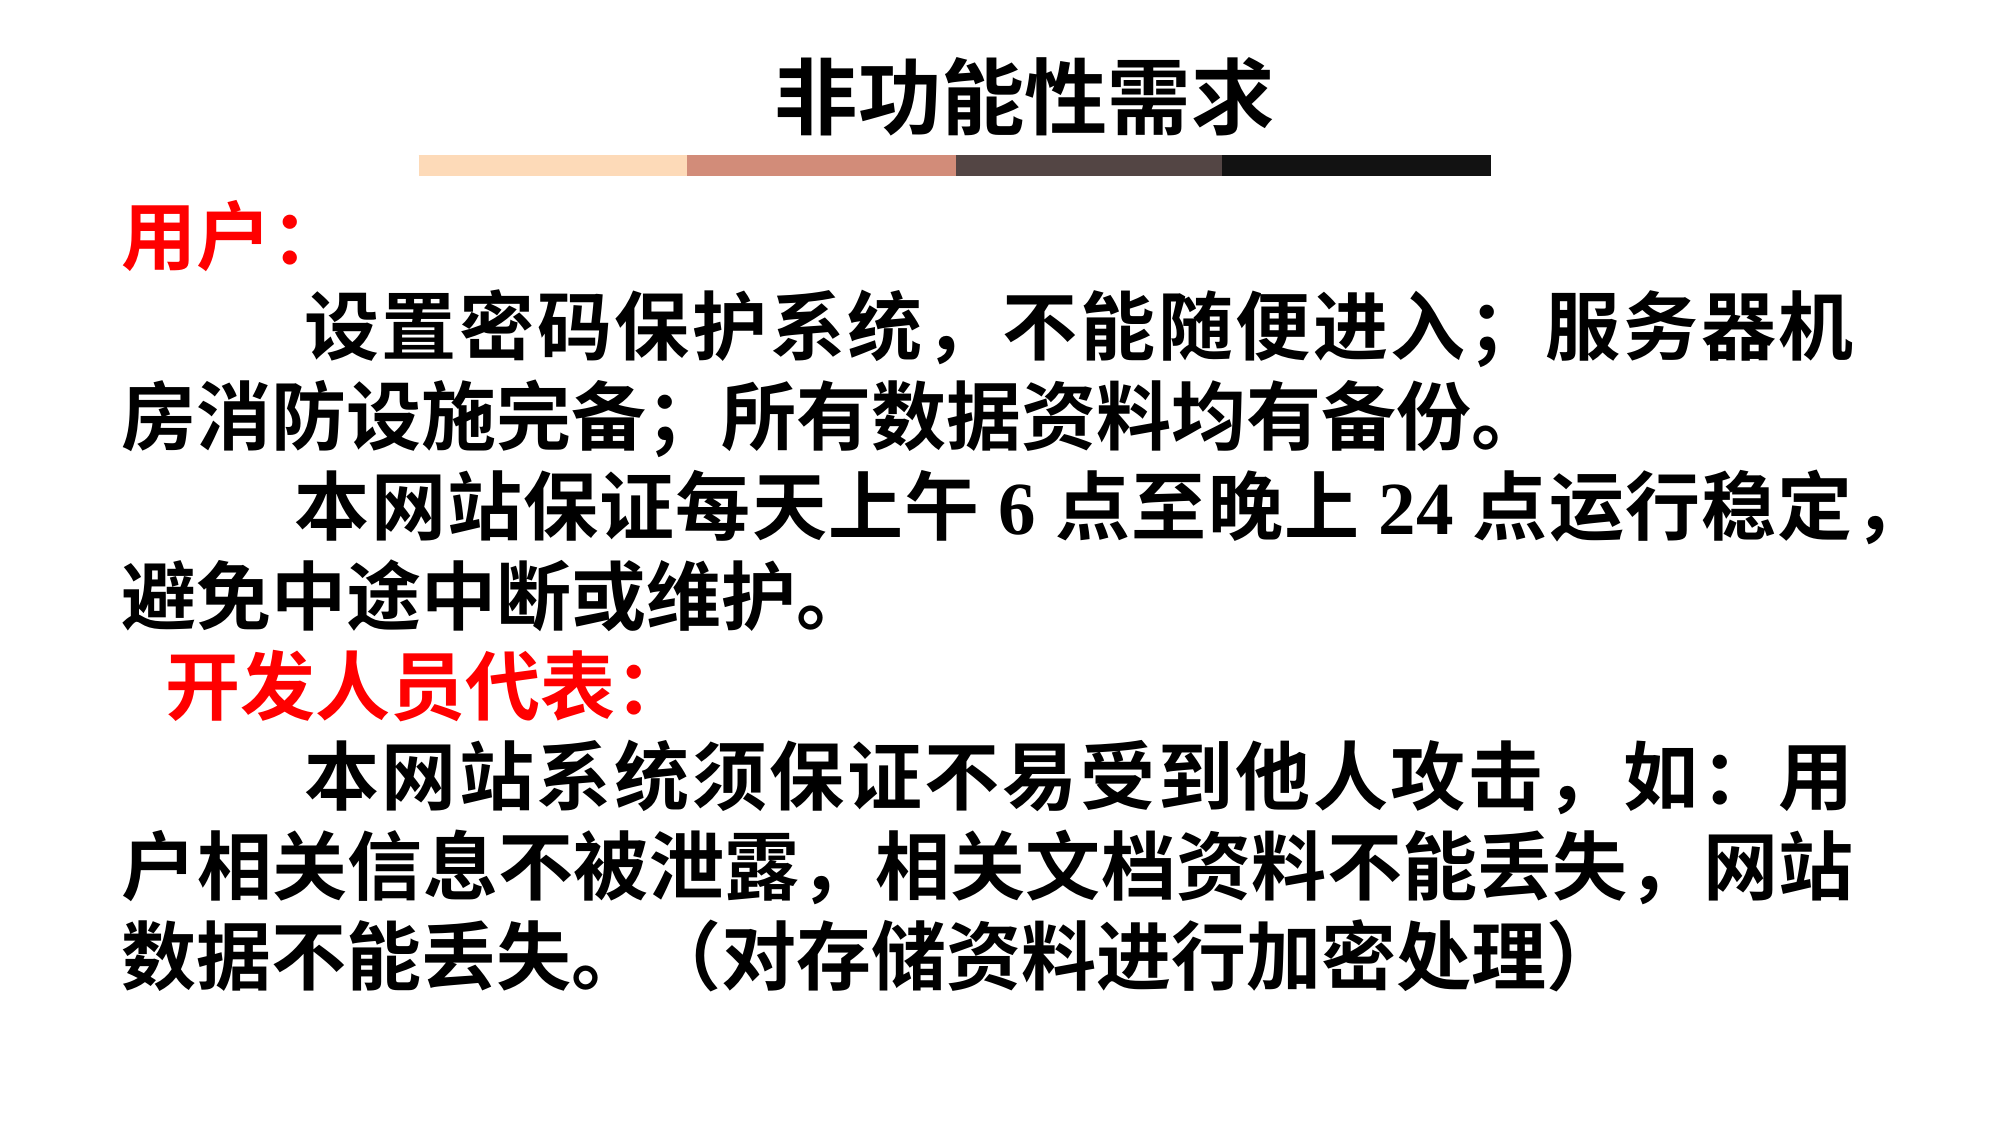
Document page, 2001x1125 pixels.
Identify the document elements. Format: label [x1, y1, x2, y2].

list [760, 49, 1477, 110]
text_box [107, 182, 1869, 1125]
